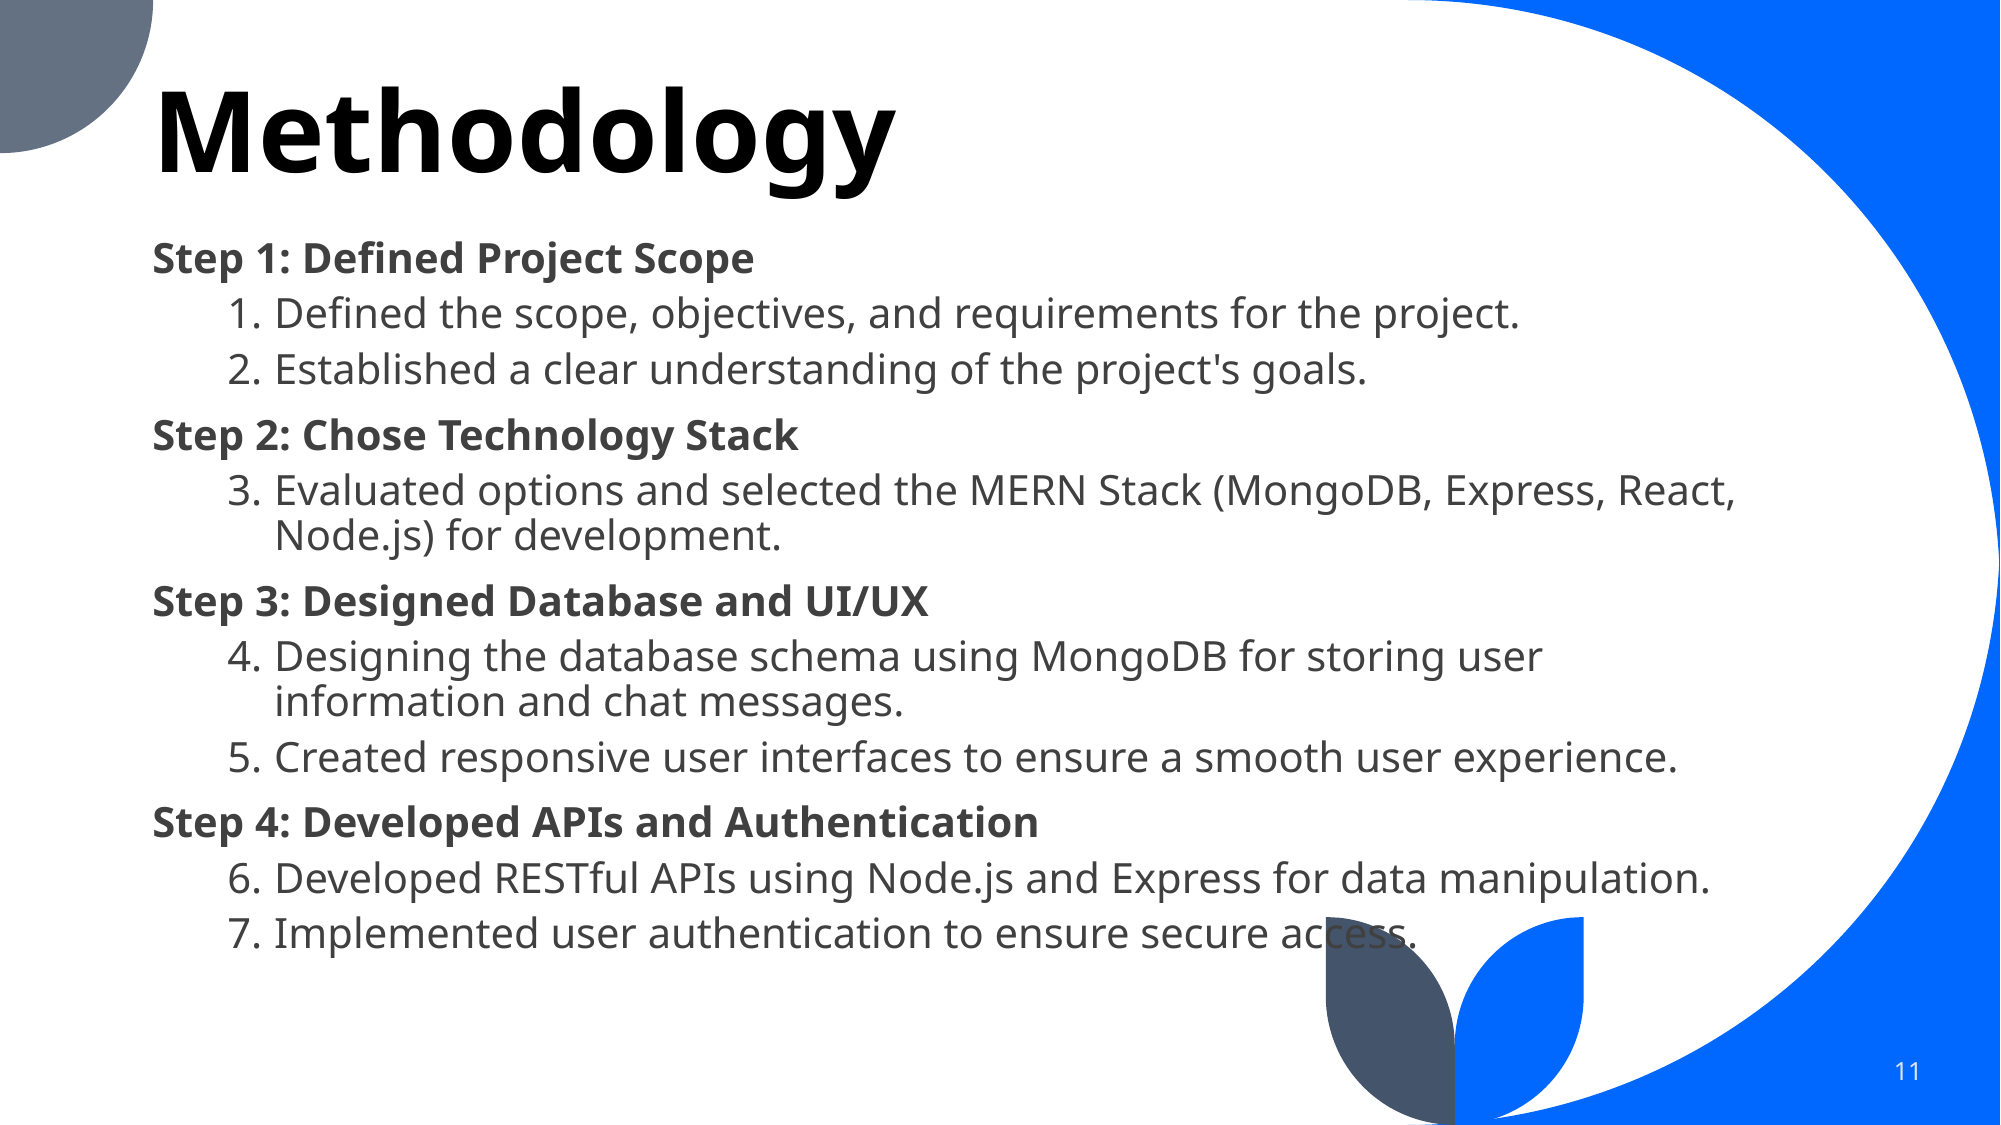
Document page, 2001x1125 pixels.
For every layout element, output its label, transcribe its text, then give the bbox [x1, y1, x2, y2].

slide_number 11 [1665, 1042, 1938, 1103]
title Methodology [137, 78, 1742, 205]
list Step 1: Defined Project Scope Defined the scope, objectives, and requirements for the project. Established a clear understanding of the project's goals. Step 2: Chose Technology Stack Evaluated options and selected the MERN Stack (MongoDB, Express, React, Node.js) for development. Step 3: Designed Database and UI/UX Designing the database schema using MongoDB for storing user information and chat messages. Created responsive user interfaces to ensure a smooth user experience. Step 4: Developed APIs and Authentication Developed RESTful APIs using Node.js and Express for data manipulation. Implemented user authentication to ensure secure access. [137, 229, 1769, 1018]
